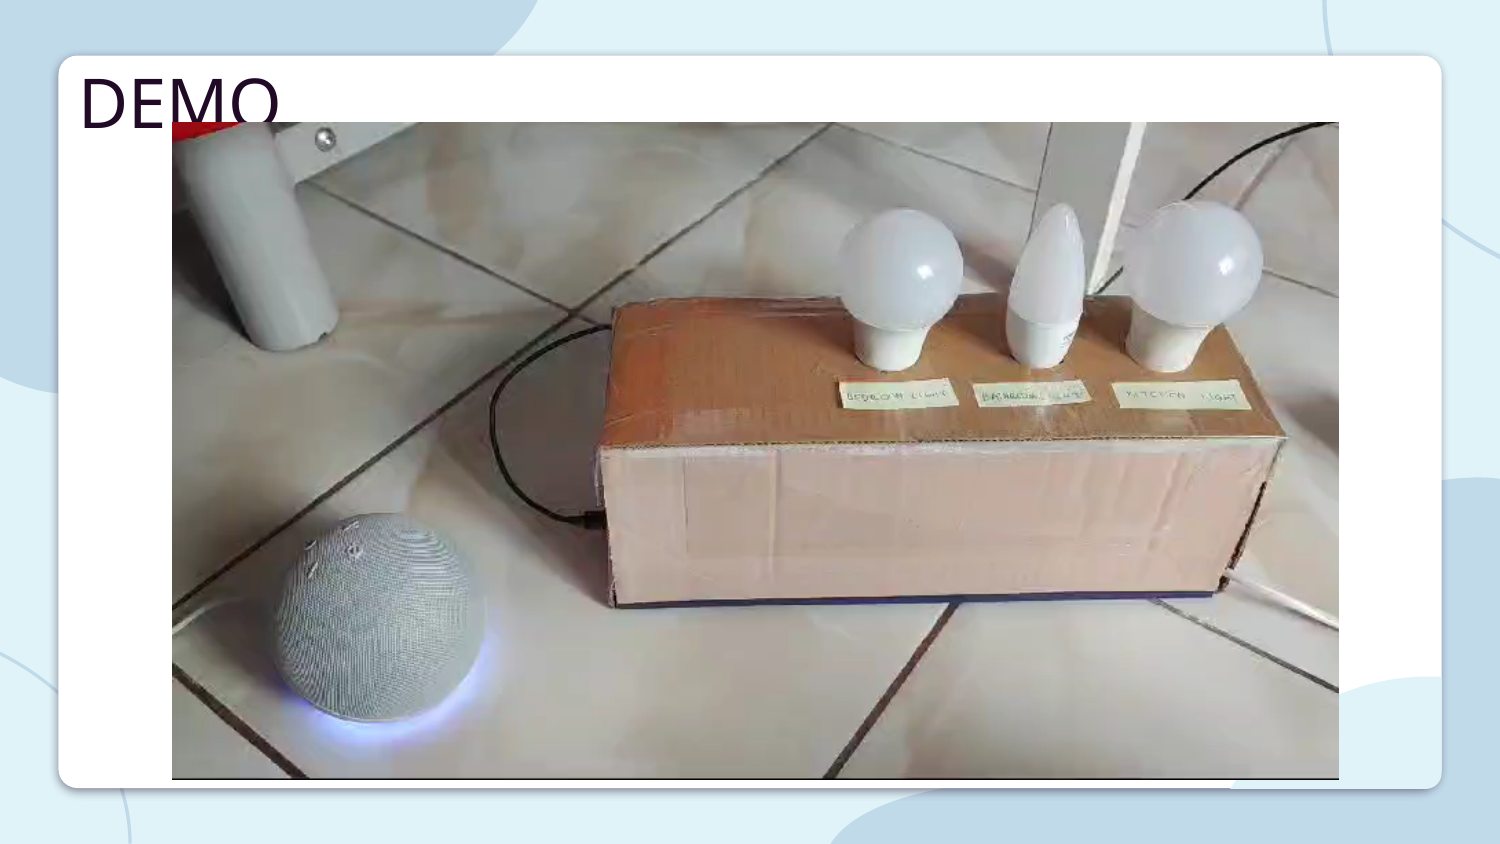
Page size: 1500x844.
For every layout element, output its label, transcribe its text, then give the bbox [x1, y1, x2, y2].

title DEMO [63, 32, 1329, 150]
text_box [171, 121, 1340, 781]
